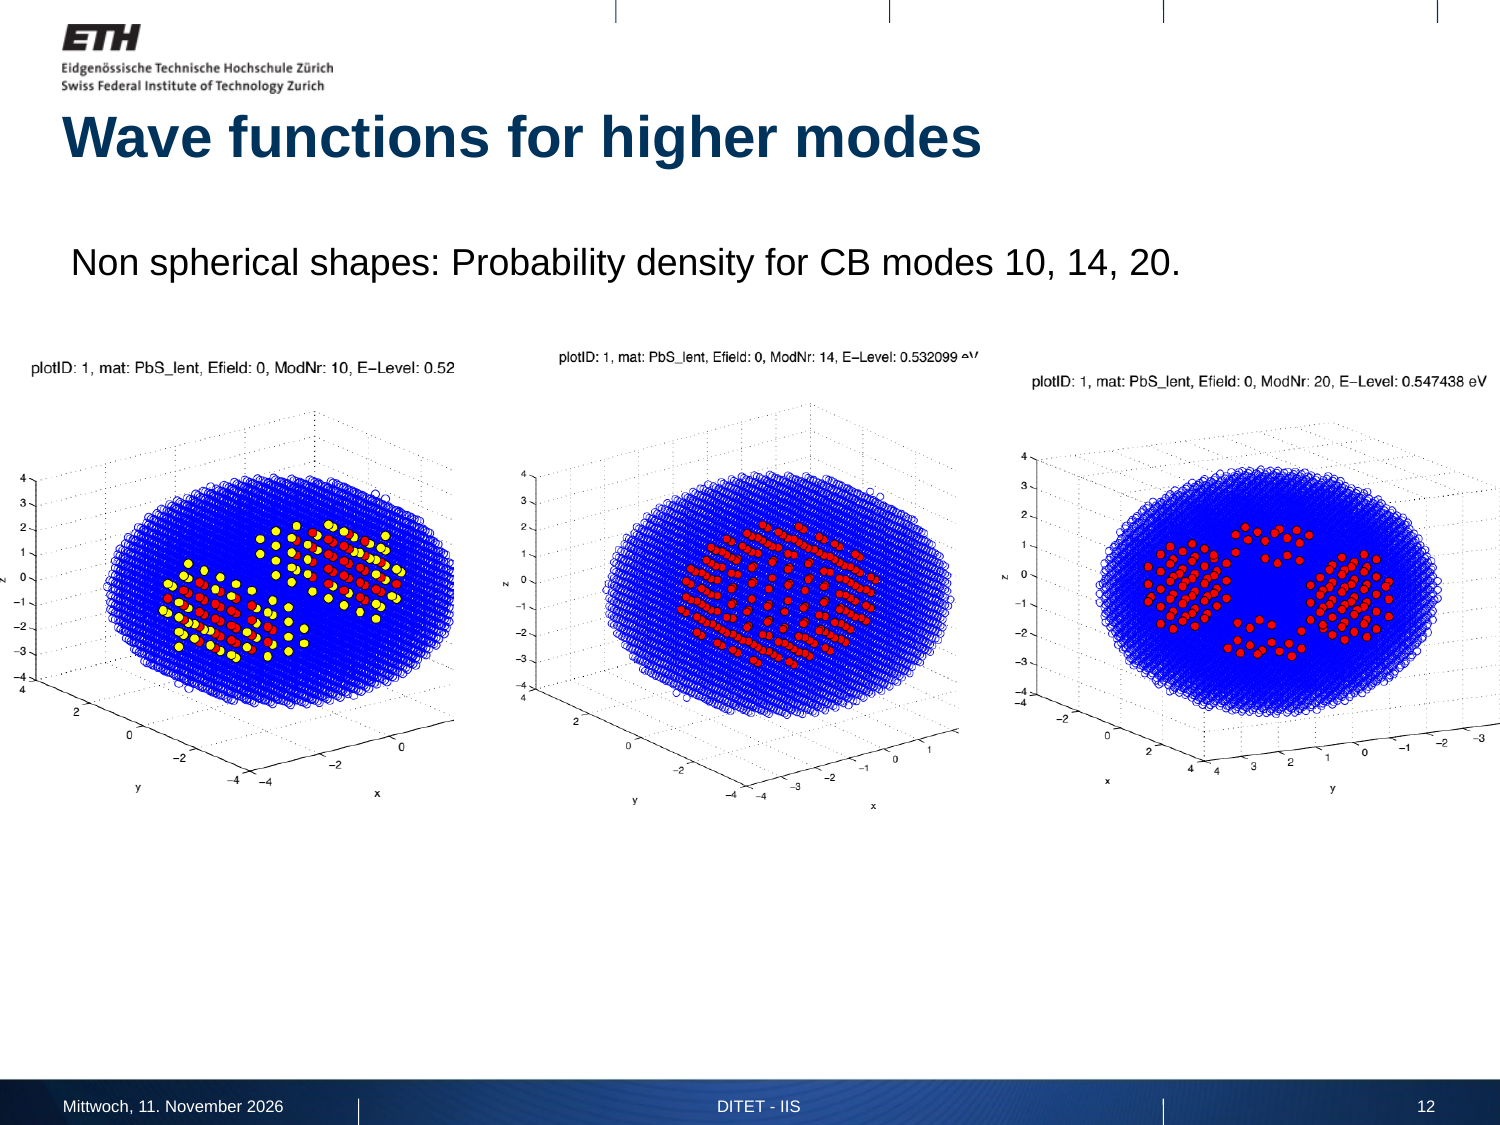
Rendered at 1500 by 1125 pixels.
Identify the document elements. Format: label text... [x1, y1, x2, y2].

footer DITET - IIS [367, 1088, 1151, 1125]
title Wave functions for higher modes [62, 93, 1438, 189]
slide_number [47, 1088, 347, 1125]
picture [0, 330, 1500, 838]
picture [62, 24, 333, 93]
slide_number 12 [1181, 1088, 1451, 1125]
picture [0, 1078, 1500, 1125]
text_box Non spherical shapes: Probability density for CB modes 10, 14, 20. [70, 226, 1442, 315]
